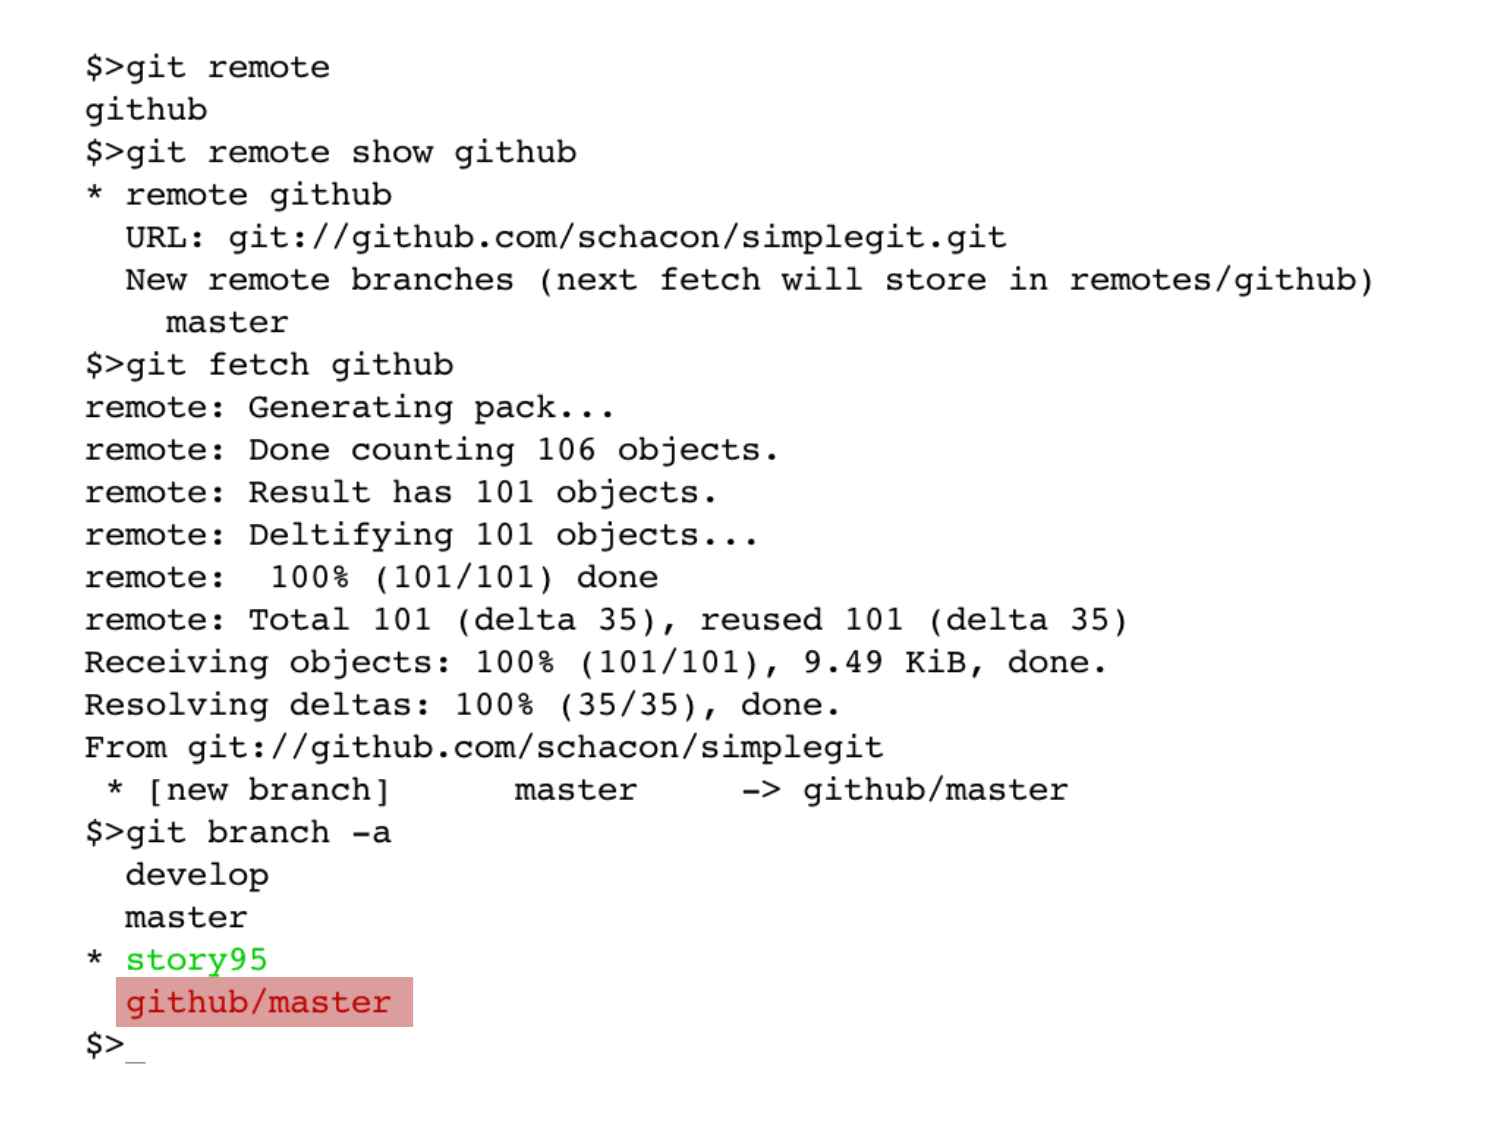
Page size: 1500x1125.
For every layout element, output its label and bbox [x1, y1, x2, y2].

picture [77, 48, 1422, 1077]
